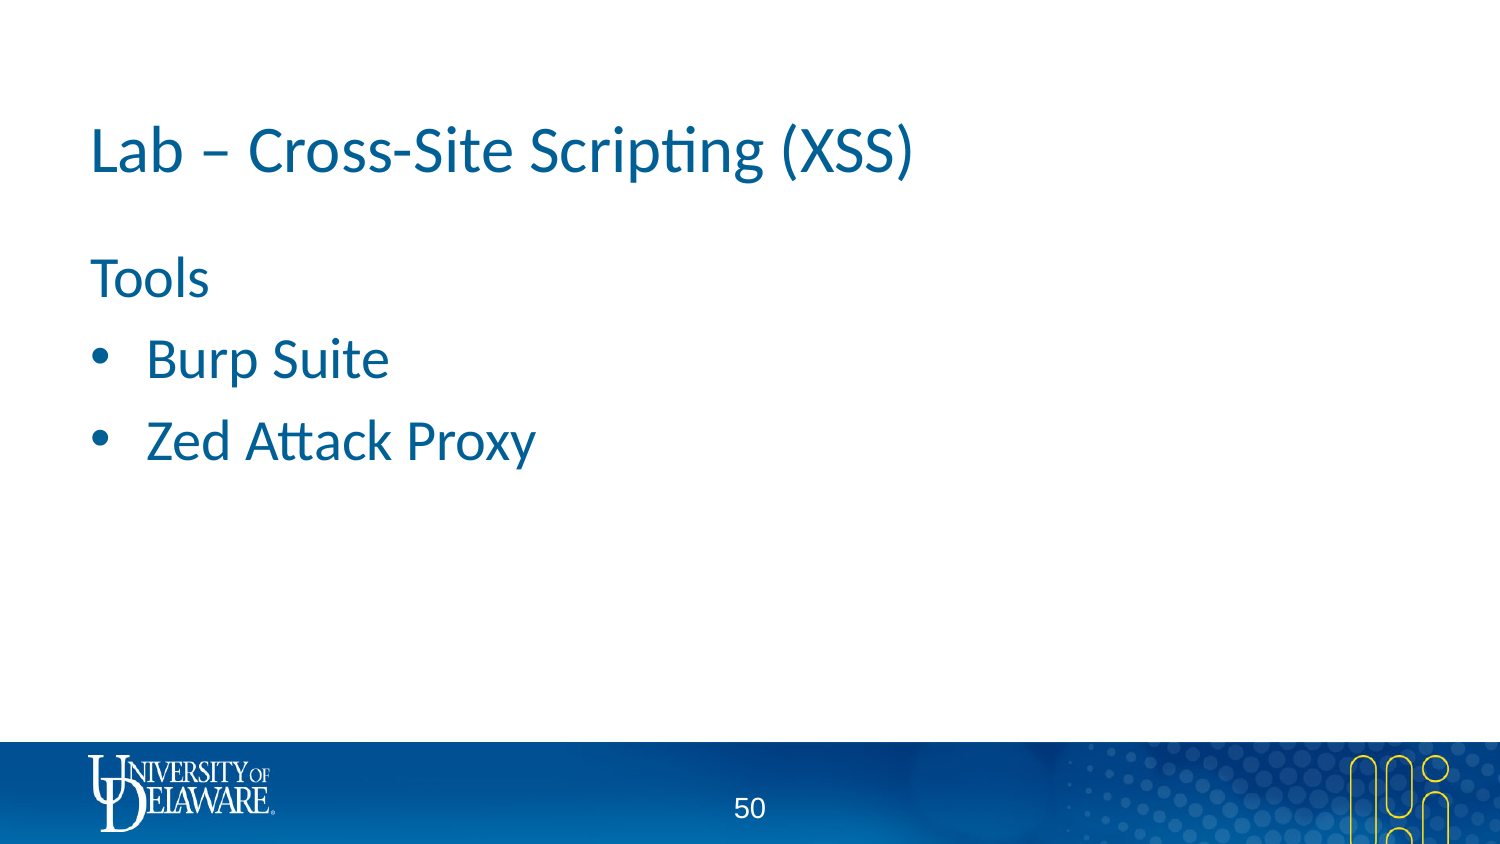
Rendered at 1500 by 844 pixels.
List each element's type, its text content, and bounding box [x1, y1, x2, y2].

title Lab – Cross-Site Scripting (XSS) [75, 84, 1425, 207]
picture [0, 0, 1500, 844]
list Tools Burp Suite Zed Attack Proxy [75, 231, 738, 672]
slide_number 49 [575, 782, 925, 828]
